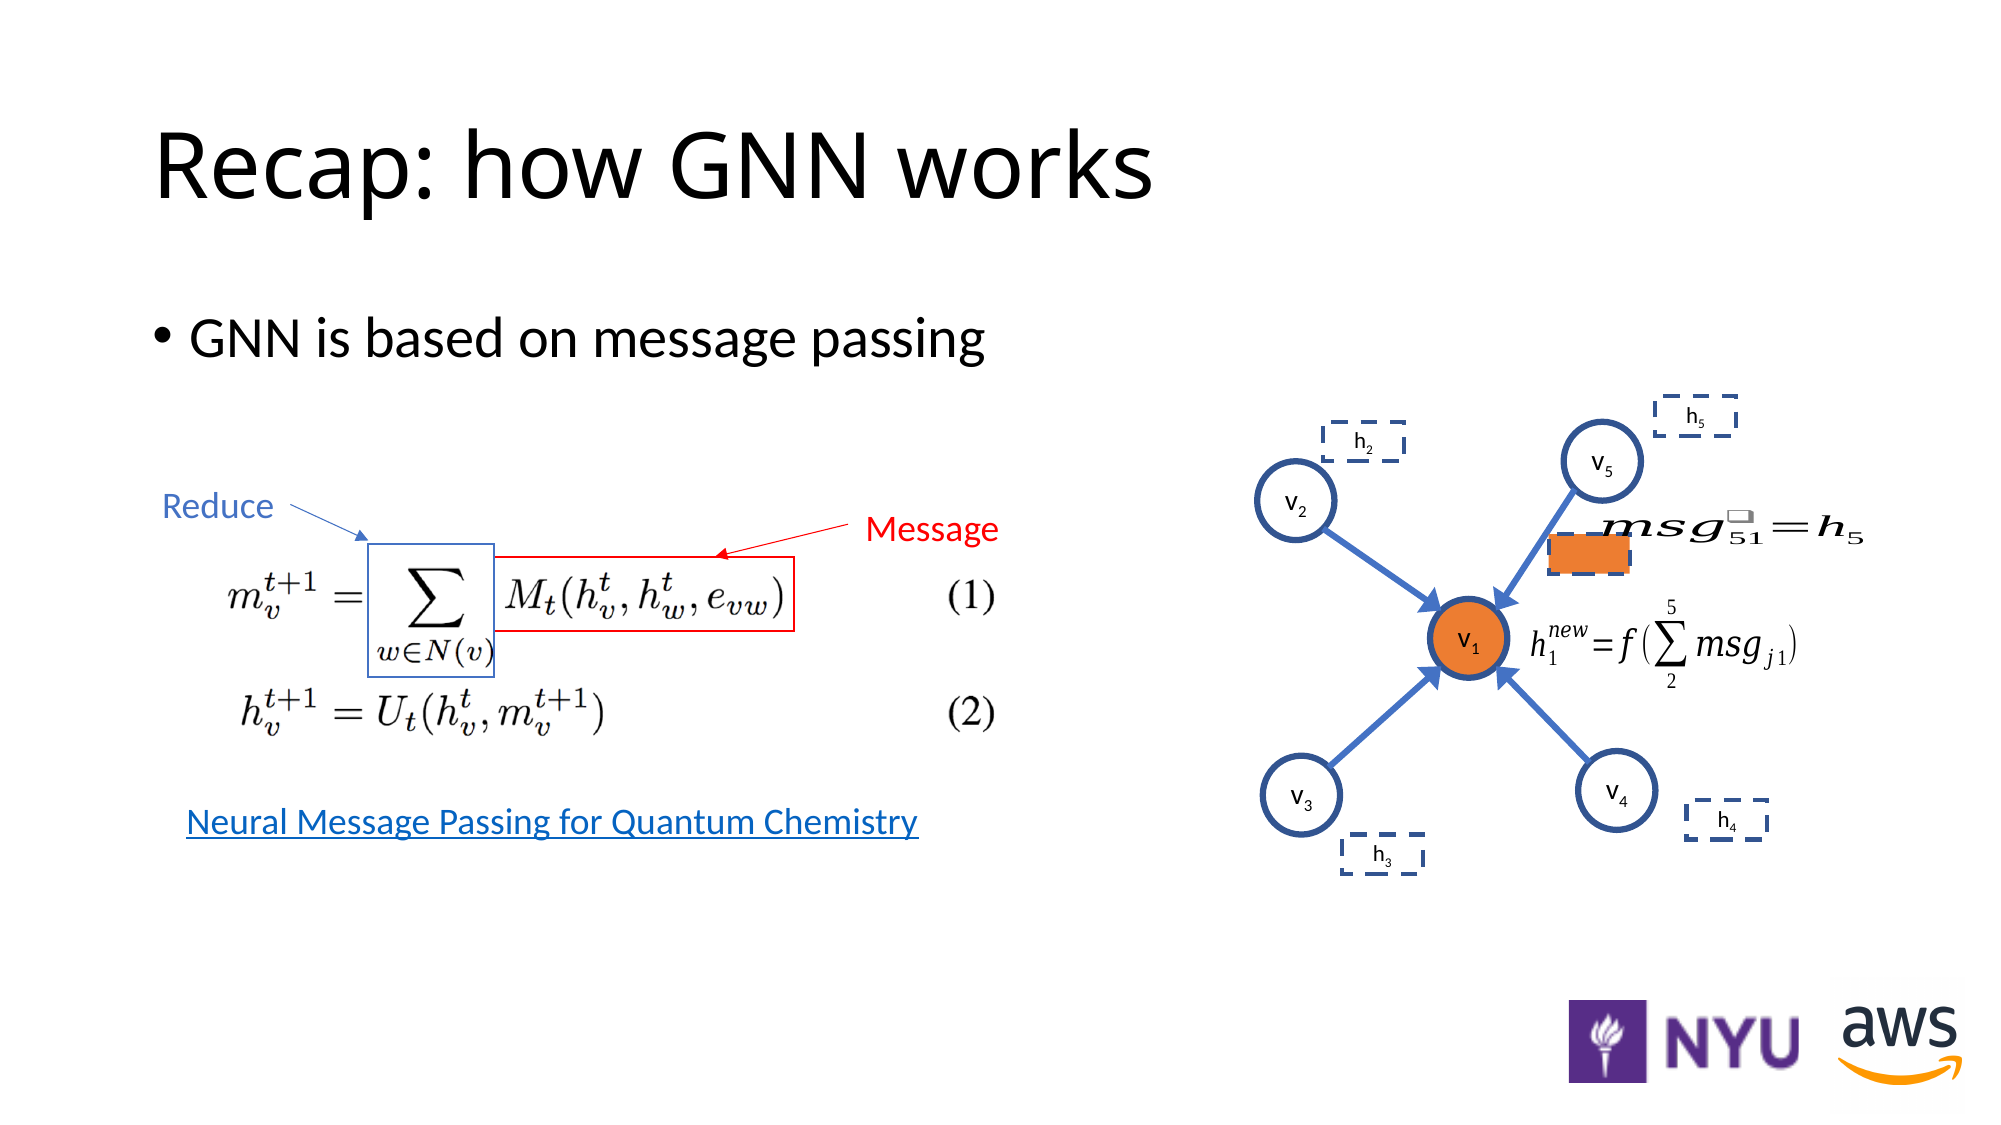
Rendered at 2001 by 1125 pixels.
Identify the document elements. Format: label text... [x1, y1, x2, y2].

text_box Message [850, 496, 1029, 537]
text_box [714, 524, 849, 557]
title Recap: how GNN works [137, 59, 1863, 278]
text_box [1257, 396, 1768, 874]
list GNN is based on message passing [137, 299, 1863, 1014]
text_box Neural Message Passing for Quantum Chemistry [171, 789, 942, 850]
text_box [1548, 508, 1868, 574]
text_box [290, 504, 369, 541]
picture [1830, 977, 1965, 1114]
picture [197, 537, 1032, 773]
text_box Reduce [147, 474, 290, 534]
